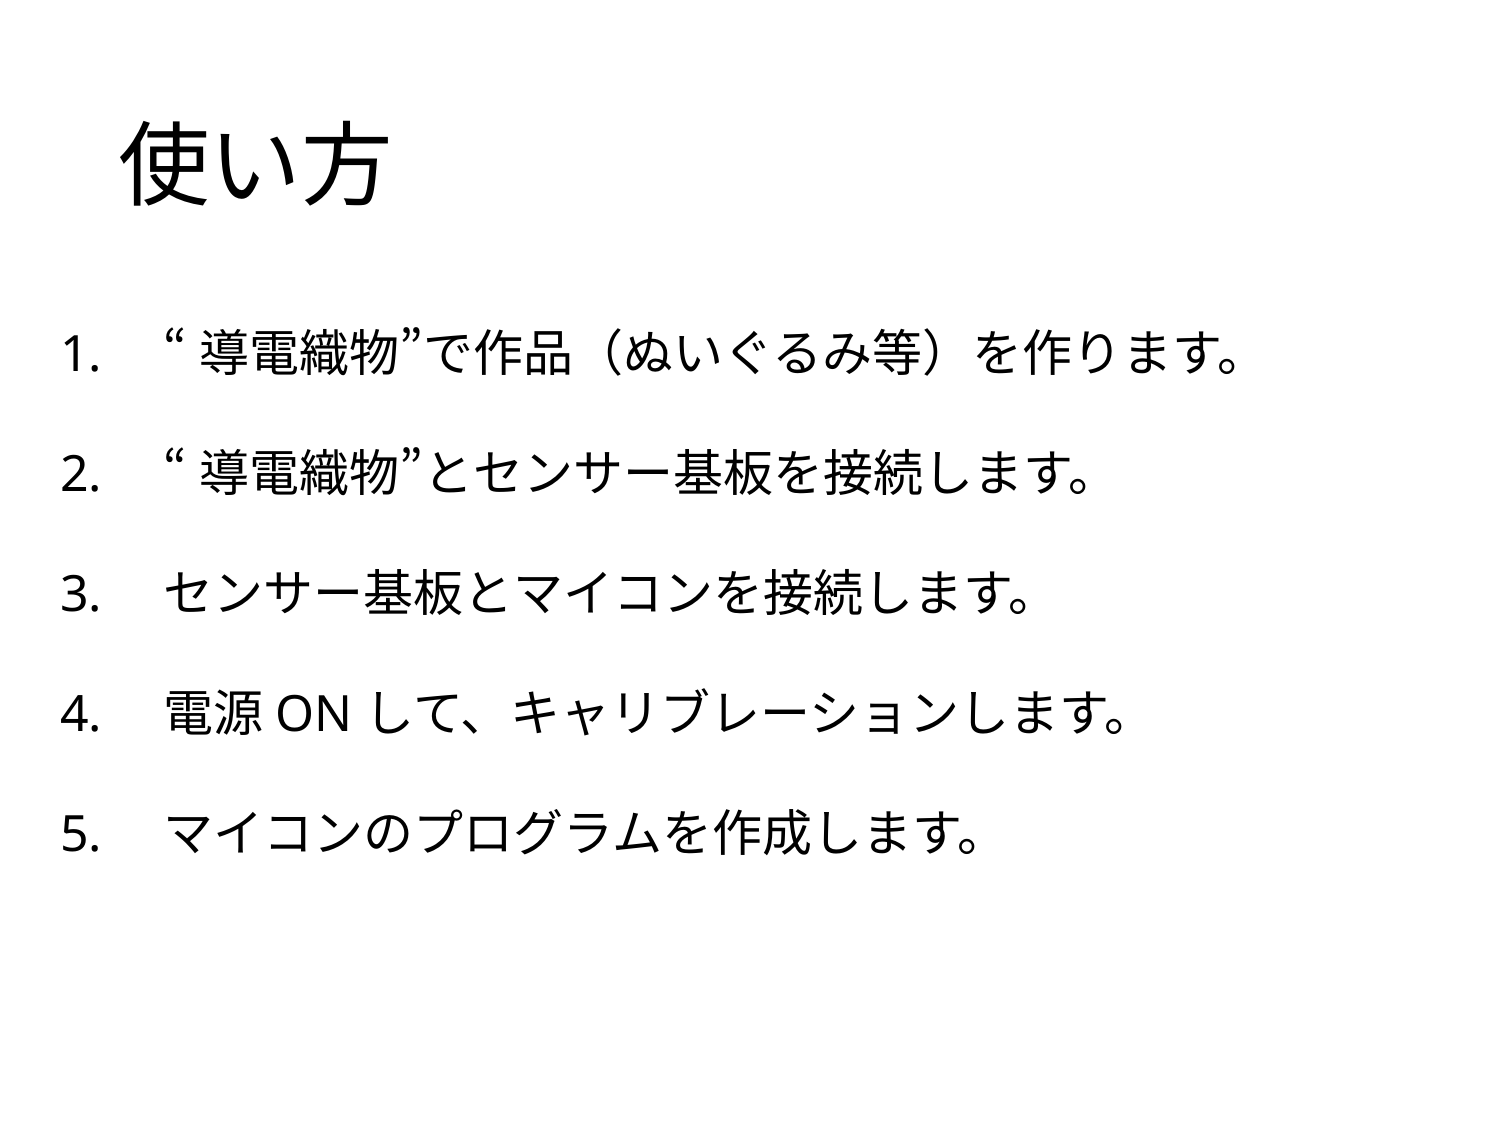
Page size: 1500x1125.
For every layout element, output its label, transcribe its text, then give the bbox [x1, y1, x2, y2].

title 使い方 [103, 59, 1397, 278]
text_box “導電織物”で作品（ぬいぐるみ等）を作ります。 “導電織物”とセンサー基板を接続します。 センサー基板とマイコンを接続します。 電源ONして、キャリブレーションします。 マイコンのプログラムを作成します。 [45, 314, 1283, 870]
